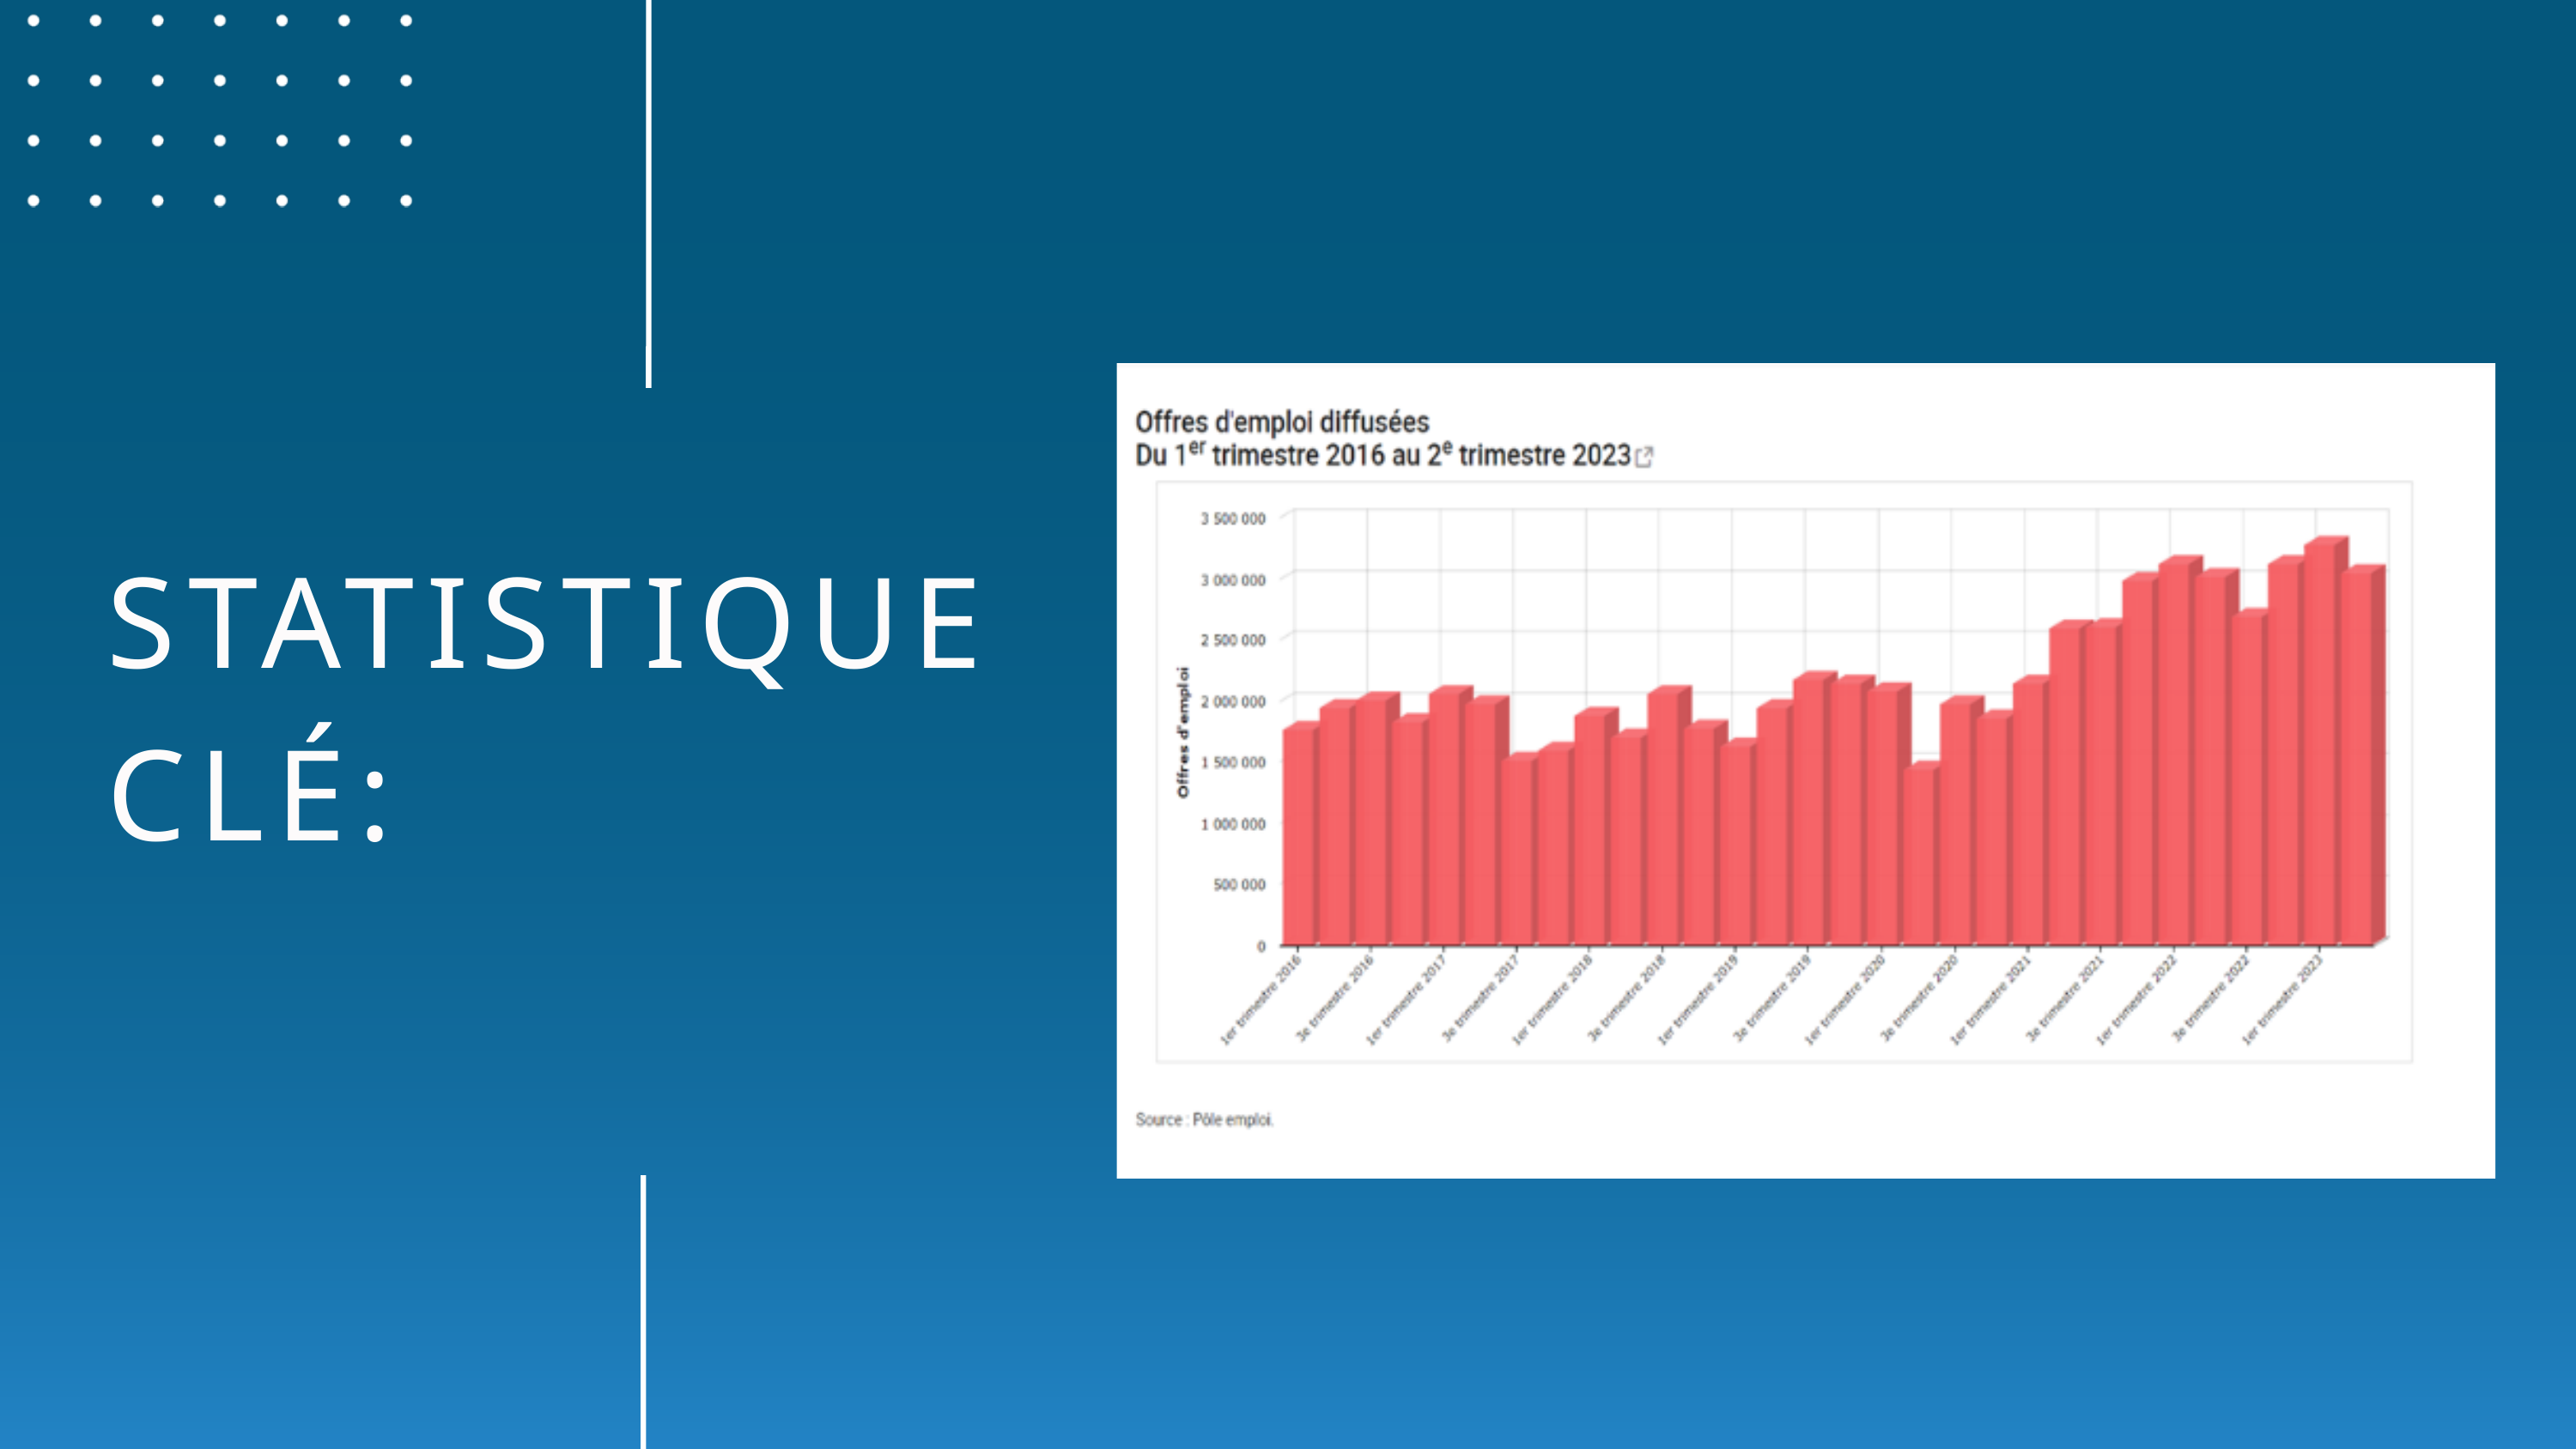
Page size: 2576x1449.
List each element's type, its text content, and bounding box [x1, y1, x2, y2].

text_box [1116, 363, 2496, 1179]
text_box [0, 0, 413, 208]
text_box [0, 0, 2576, 1449]
text_box STATISTIQUE CLÉ: [106, 519, 1117, 1040]
